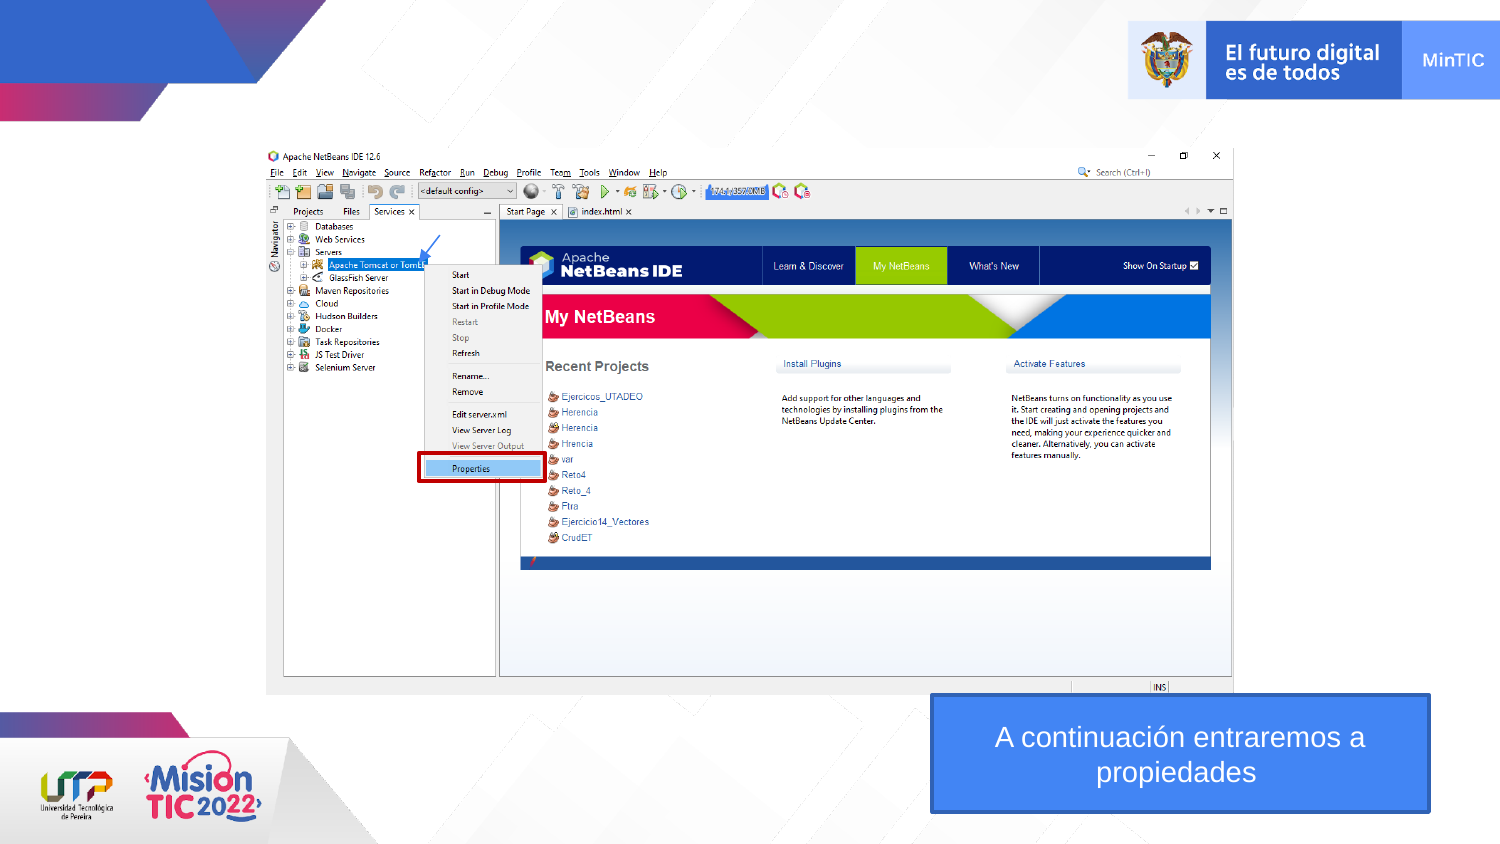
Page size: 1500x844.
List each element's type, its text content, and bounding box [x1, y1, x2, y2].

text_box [418, 234, 441, 263]
picture [0, 0, 1500, 844]
text_box A continuación entraremos a propiedades [930, 693, 1431, 814]
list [265, 148, 1234, 696]
